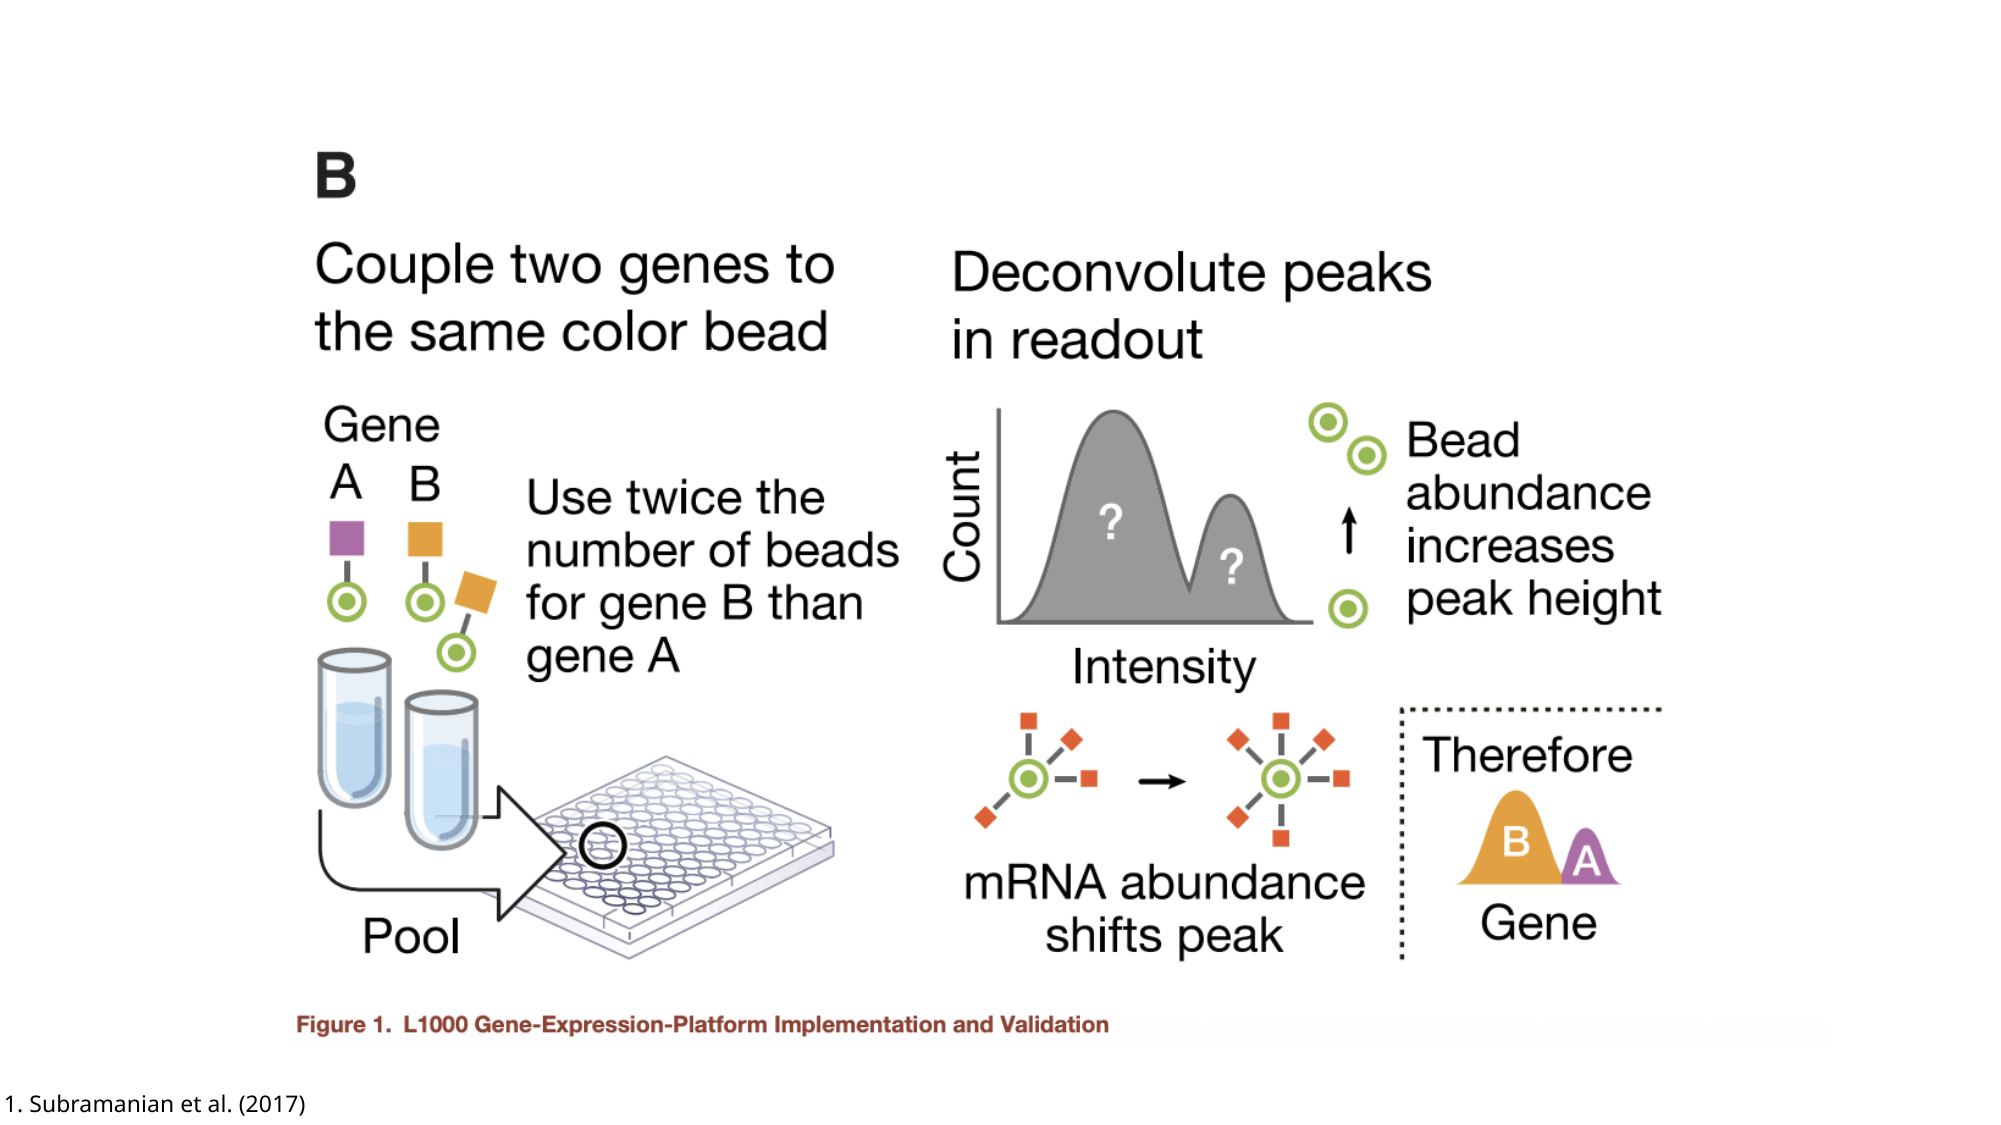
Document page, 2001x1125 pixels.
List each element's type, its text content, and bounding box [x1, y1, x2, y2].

text_box 1. Subramanian et al. (2017) [0, 1082, 321, 1125]
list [292, 117, 1707, 982]
picture [292, 982, 1830, 1046]
